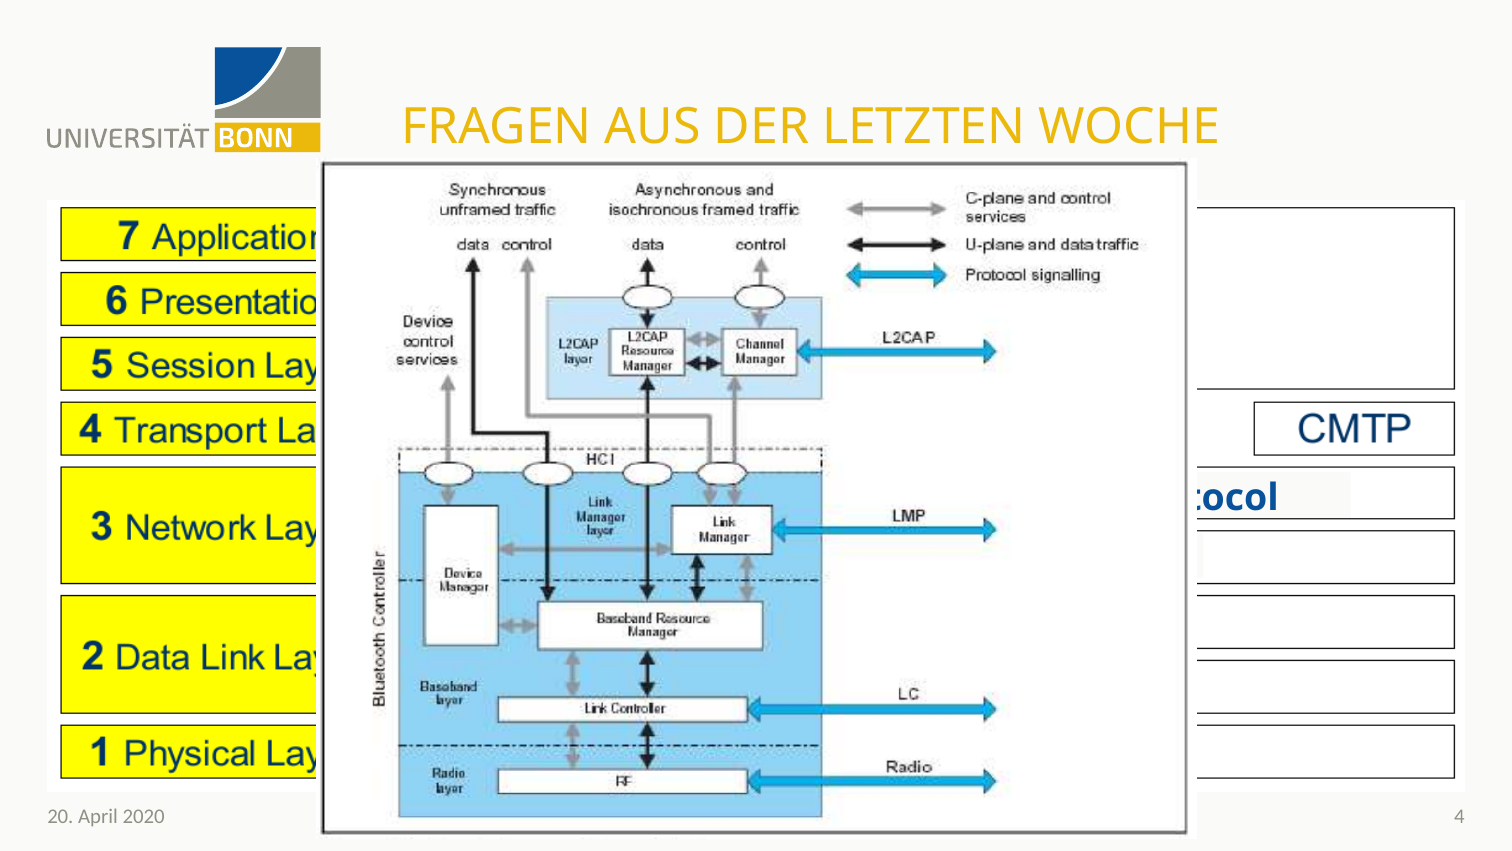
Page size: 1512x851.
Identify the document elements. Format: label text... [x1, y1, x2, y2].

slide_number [47, 798, 189, 839]
title Fragen aus der letzten Woche [401, 47, 1465, 154]
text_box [1202, 472, 1281, 579]
slide_number 4 [1370, 798, 1465, 839]
picture [46, 157, 1465, 840]
